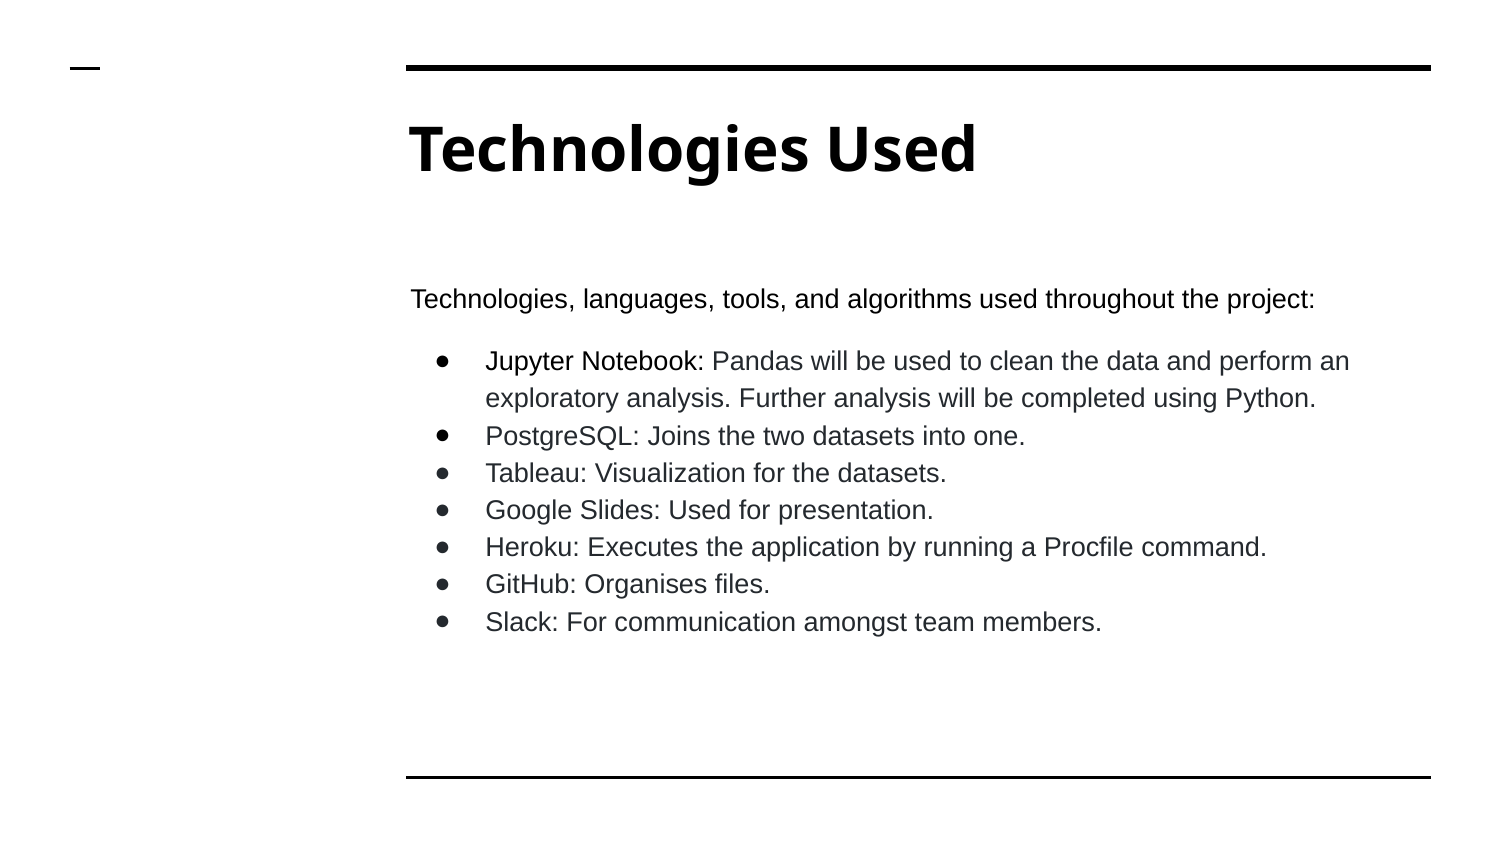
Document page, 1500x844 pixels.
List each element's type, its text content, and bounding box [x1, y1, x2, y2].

list Technologies, languages, tools, and algorithms used throughout the project: Jupyter Notebook: Pandas will be used to clean the data and perform an exploratory analysis. Further analysis will be completed using Python. PostgreSQL: Joins the two datasets into one. Tableau: Visualization for the datasets. Google Slides: Used for presentation. Heroku: Executes the application by running a Procfile command. GitHub: Organises files. Slack: For communication amongst team members. [395, 261, 1433, 755]
title Technologies Used [393, 94, 1431, 199]
